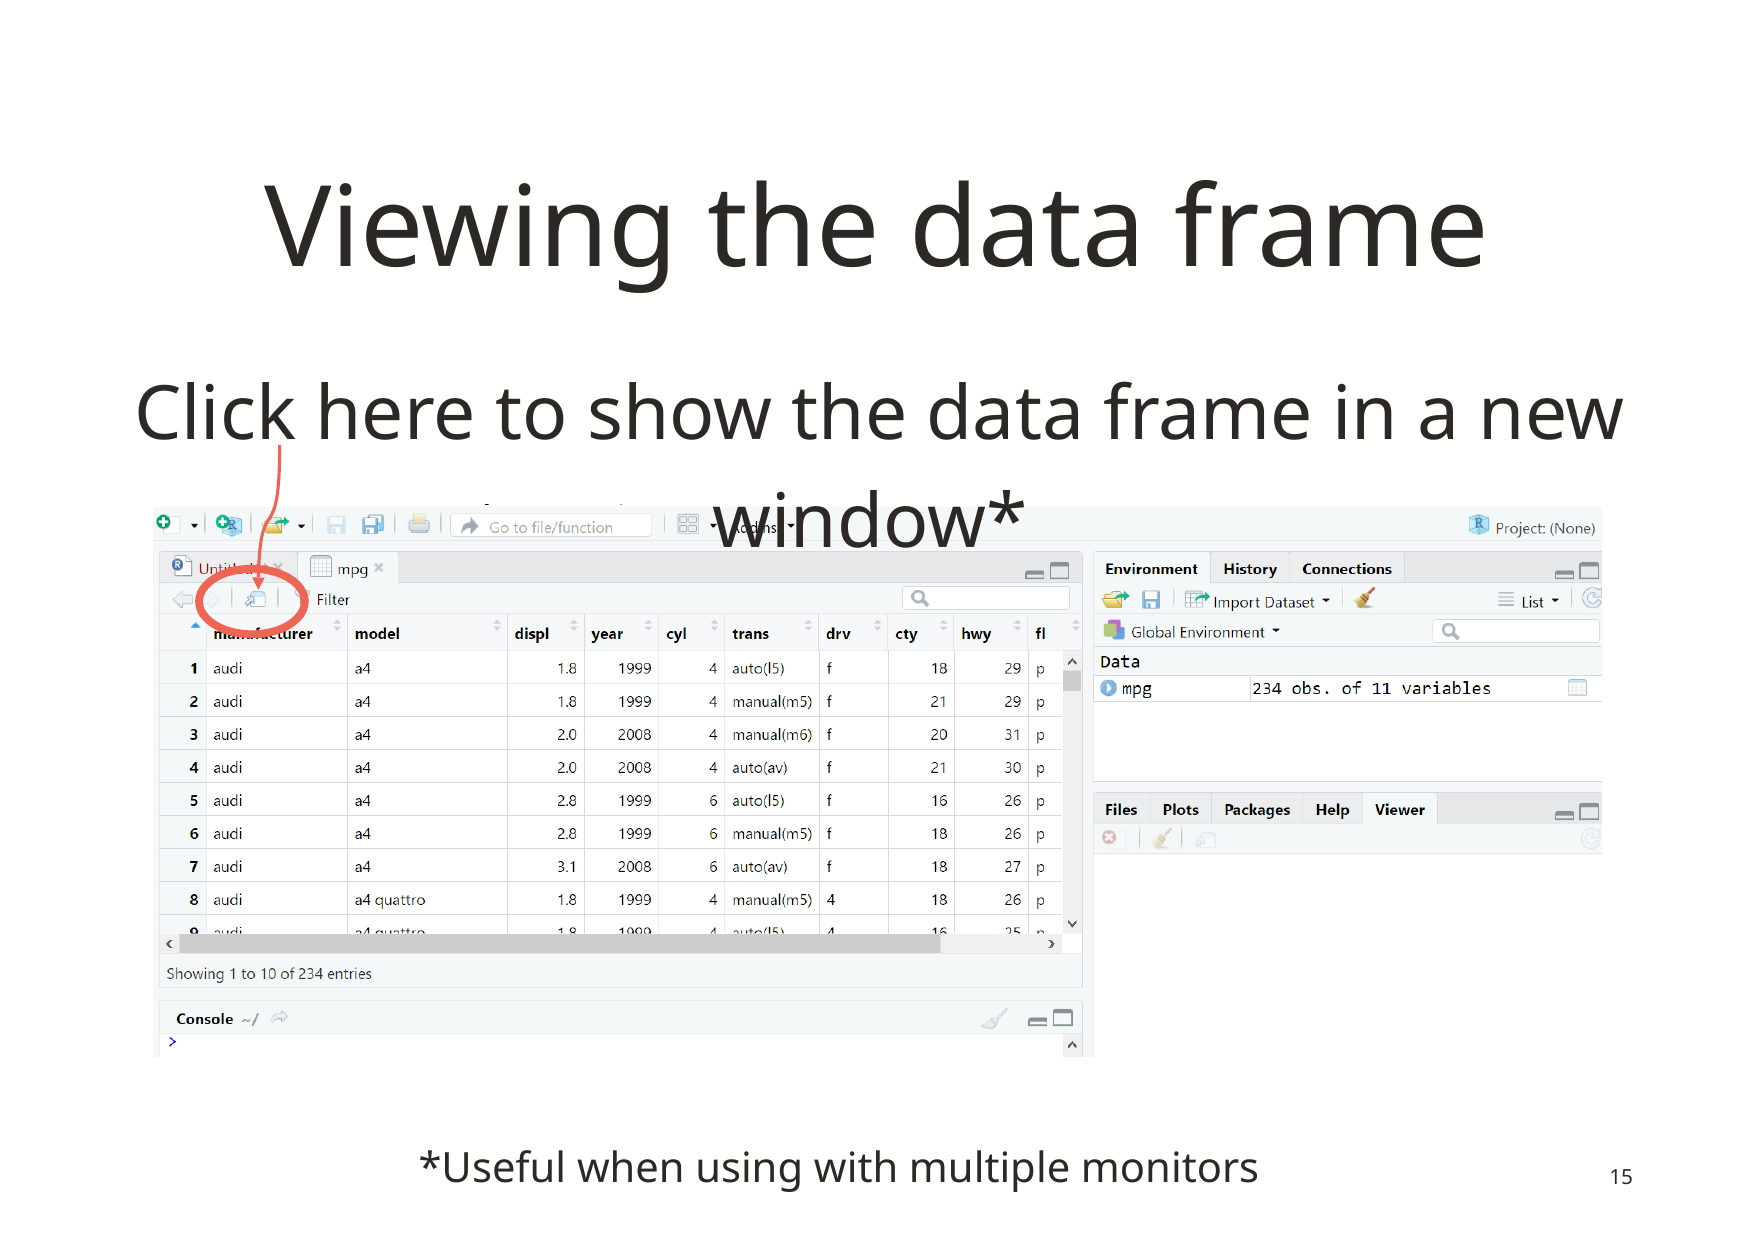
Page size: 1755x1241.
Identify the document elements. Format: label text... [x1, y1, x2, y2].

picture [152, 504, 1602, 1057]
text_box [196, 506, 342, 528]
list Click here to show the data frame in a new window* [41, 335, 1719, 1152]
slide_number 15 [1526, 1151, 1645, 1211]
text_box *Useful when using with multiple monitors [225, 1133, 1453, 1199]
title Viewing the data frame [109, 182, 1645, 301]
